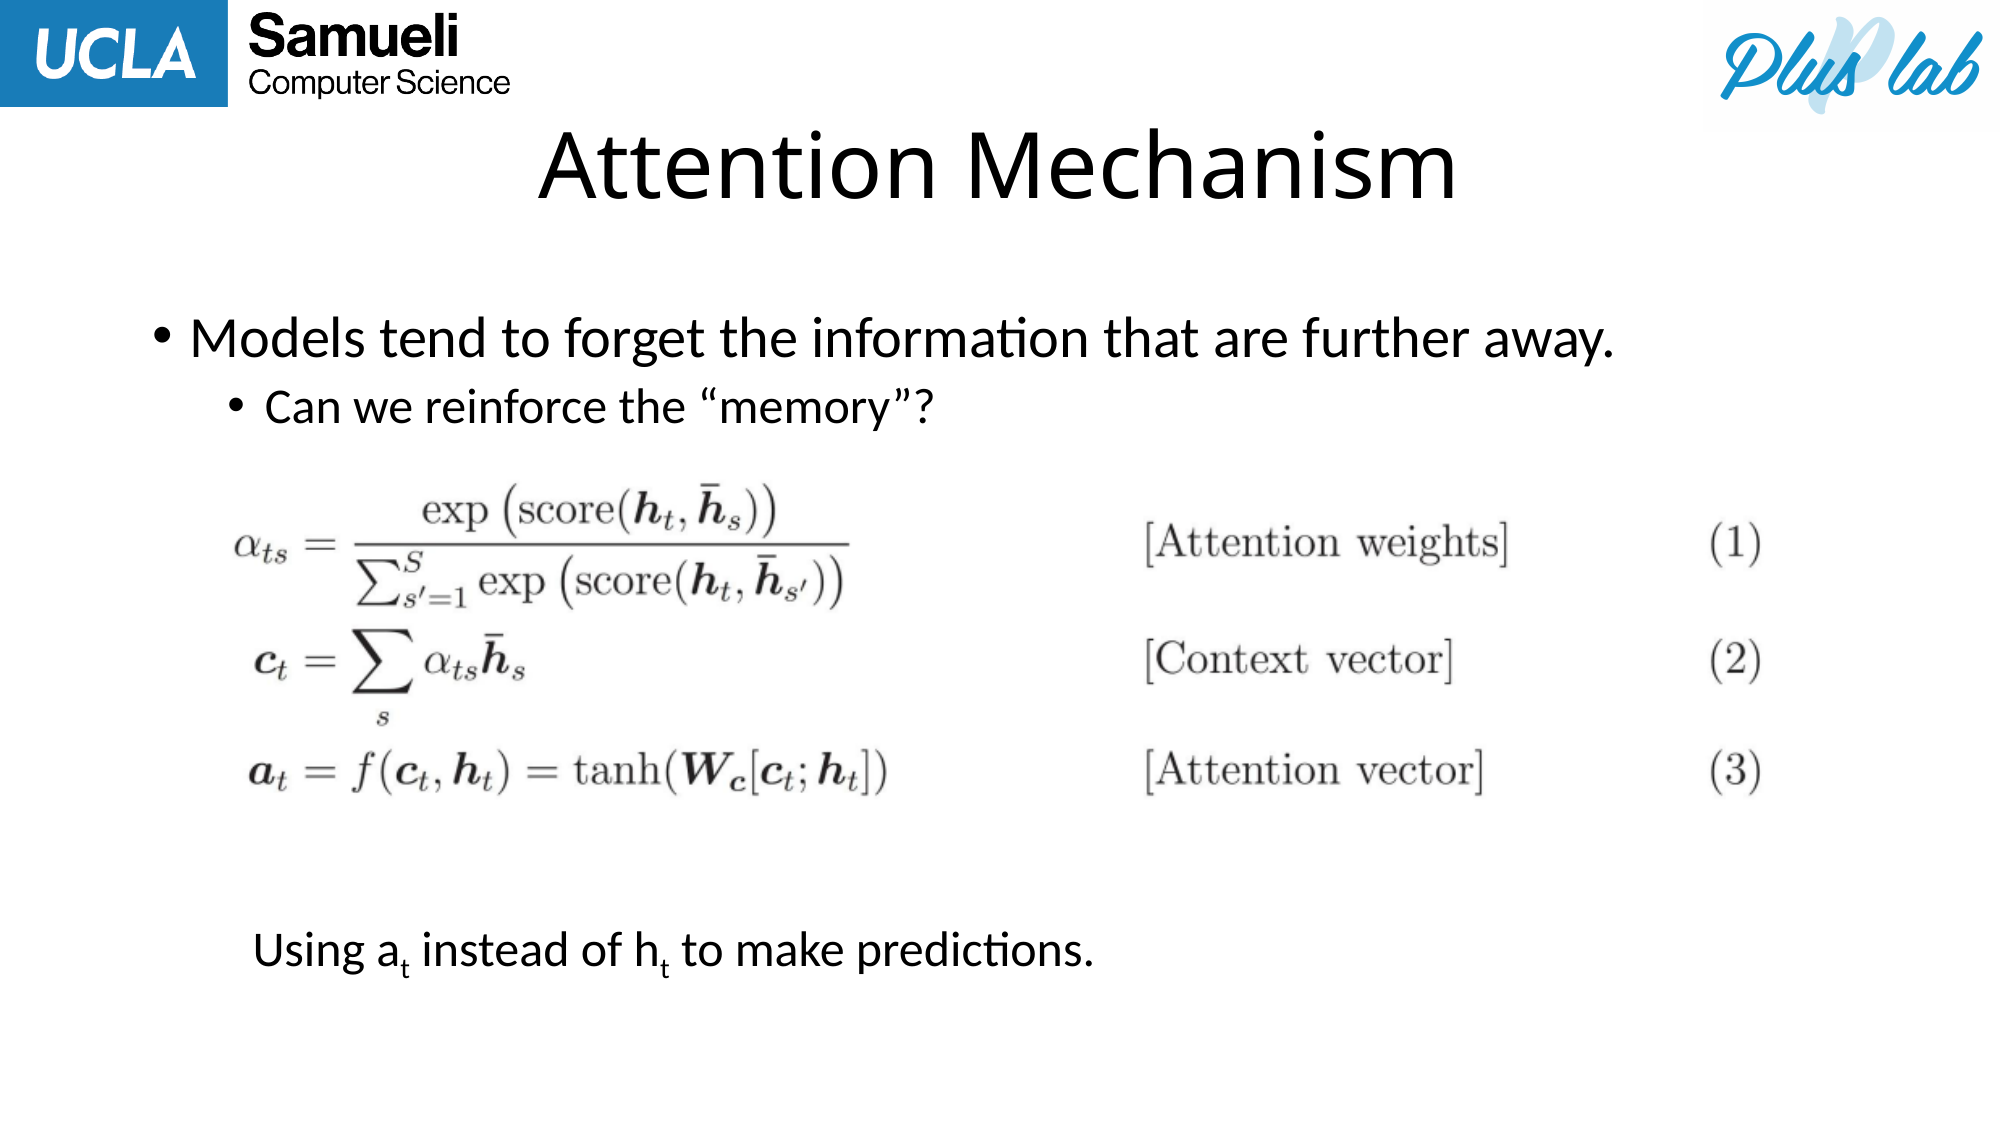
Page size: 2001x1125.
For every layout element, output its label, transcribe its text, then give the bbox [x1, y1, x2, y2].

picture [1703, 0, 2000, 132]
list Models tend to forget the information that are further away. Can we reinforce the “memory”? [137, 299, 1863, 1014]
picture [232, 469, 1768, 814]
text_box Using at instead of ht to make predictions. [237, 908, 1111, 992]
picture [0, 0, 510, 107]
title Attention Mechanism [137, 59, 1863, 278]
